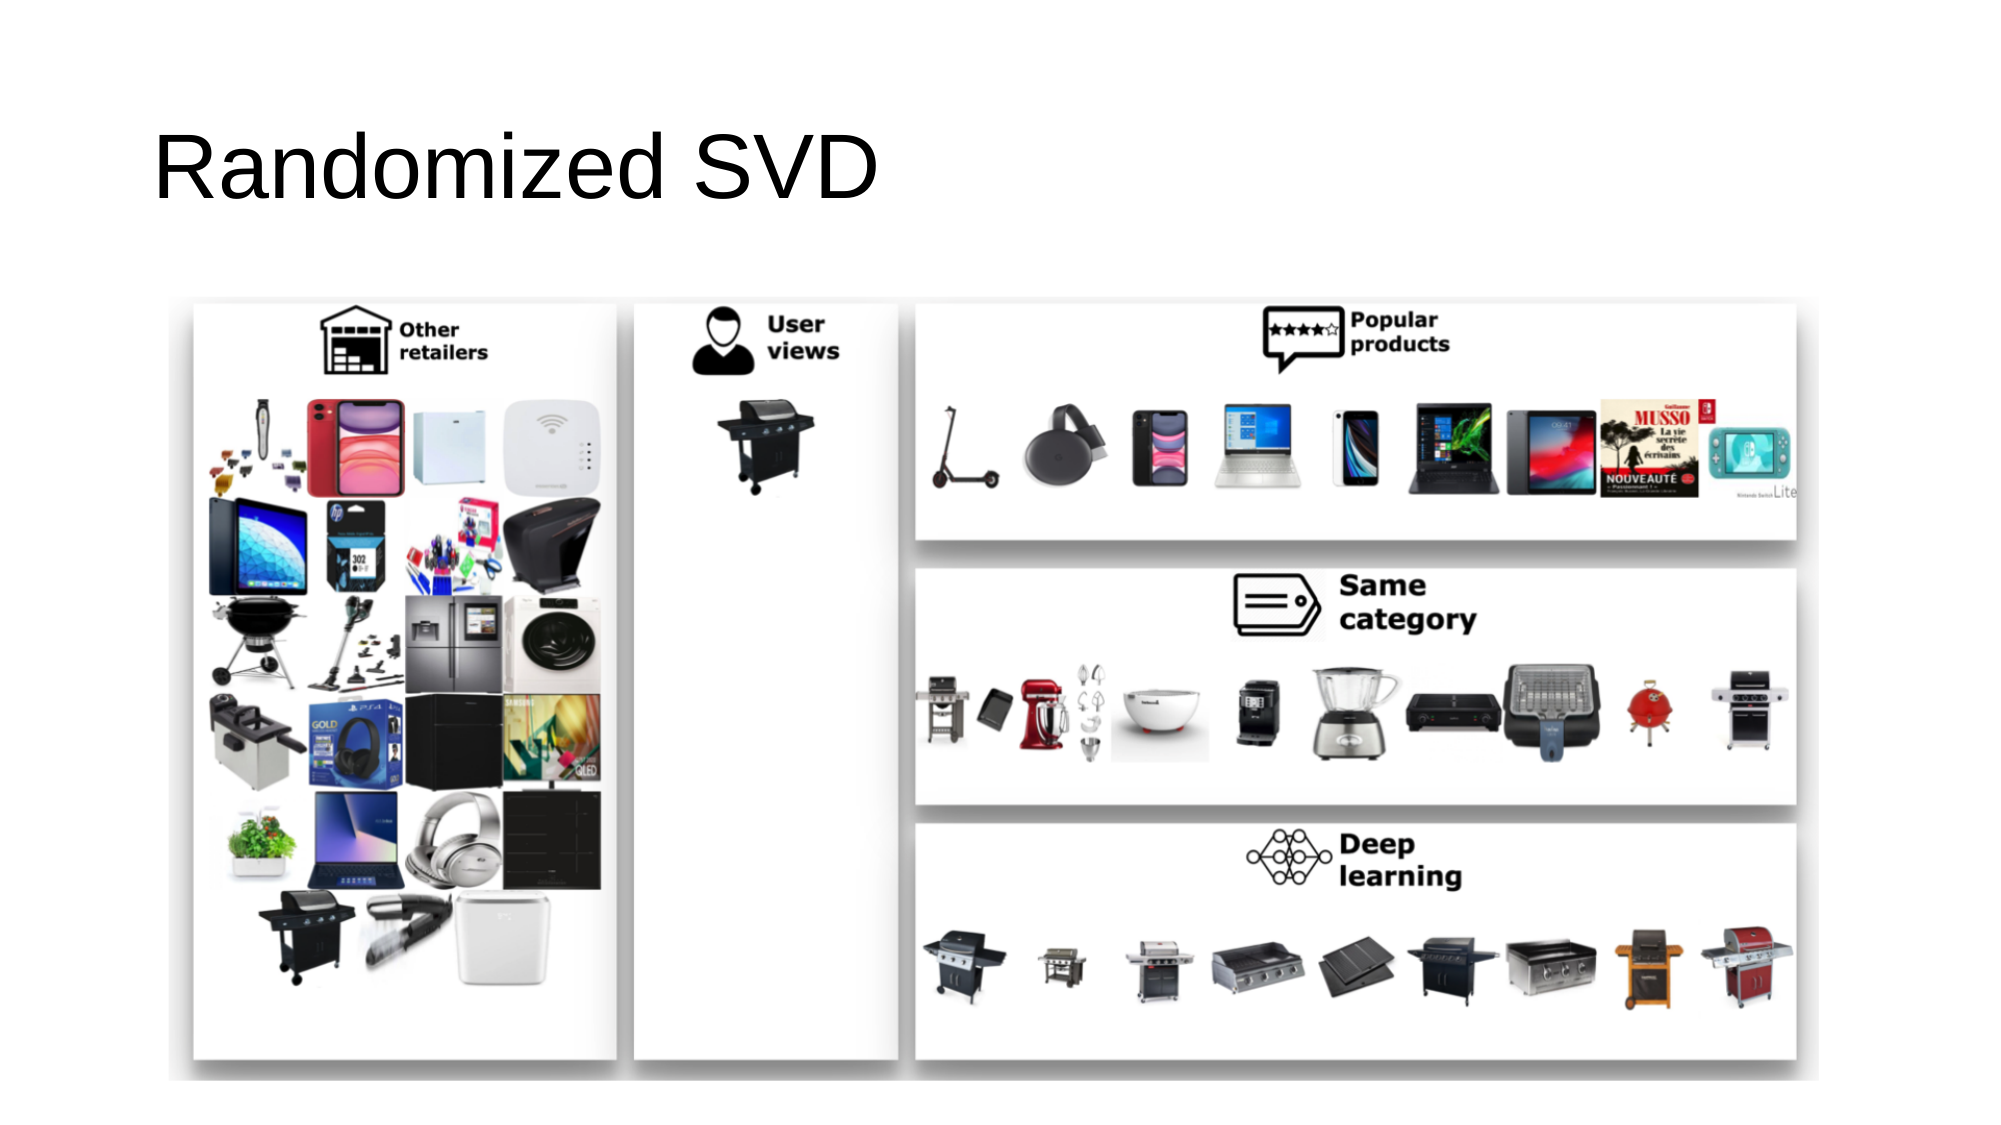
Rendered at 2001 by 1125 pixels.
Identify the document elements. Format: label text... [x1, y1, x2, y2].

title Randomized SVD [137, 59, 1863, 278]
picture [151, 277, 1848, 1113]
